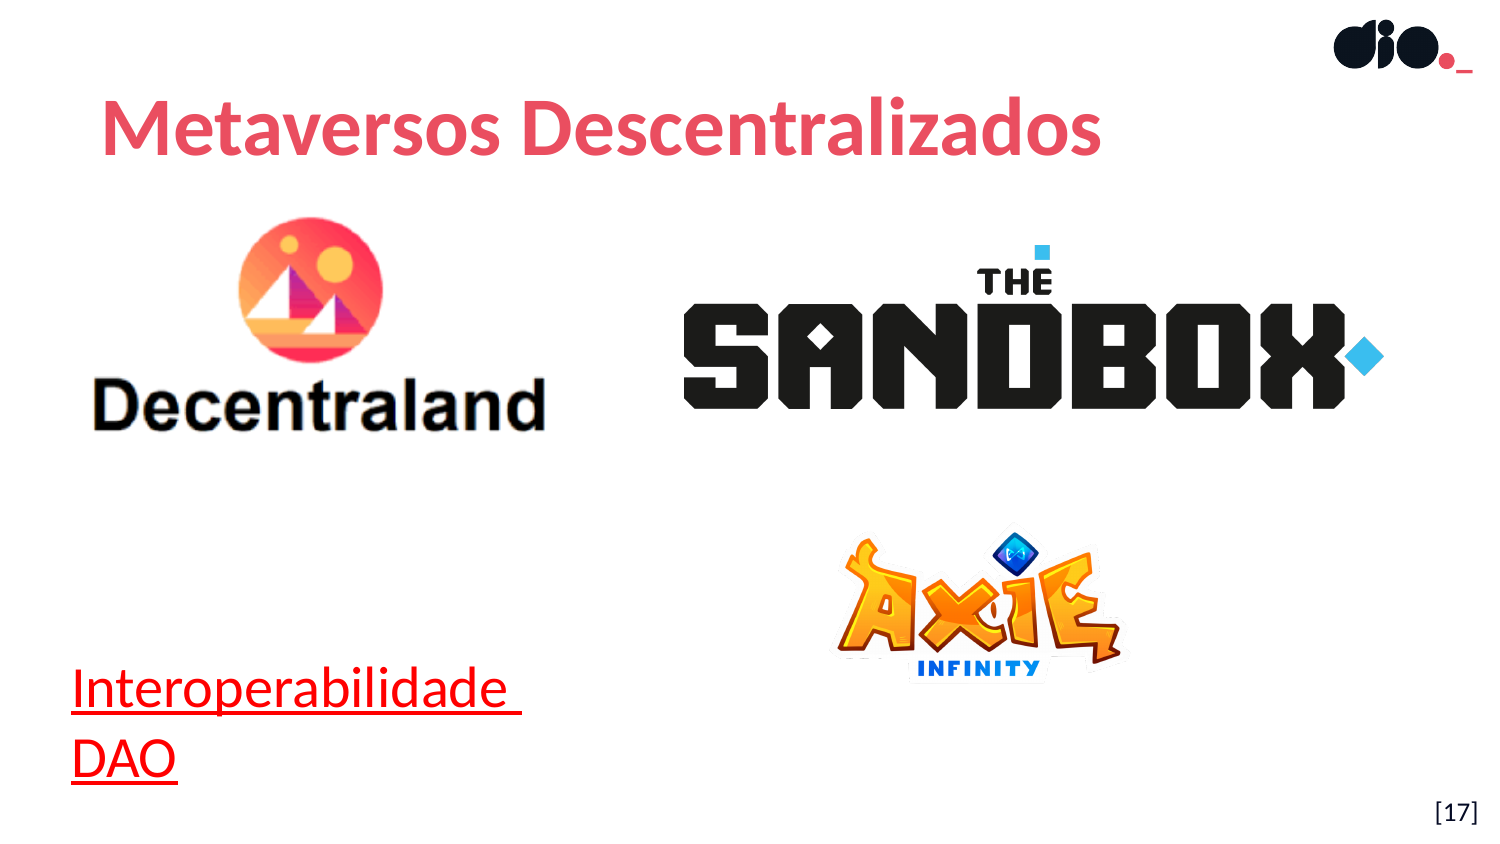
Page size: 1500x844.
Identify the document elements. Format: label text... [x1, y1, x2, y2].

picture [1333, 19, 1473, 74]
slide_number [17] [1403, 779, 1494, 844]
picture [85, 205, 563, 449]
text_box Metaversos Descentralizados [85, 45, 1401, 185]
picture [767, 504, 1198, 735]
text_box Interoperabilidade DAO [56, 641, 537, 797]
picture [683, 245, 1384, 409]
